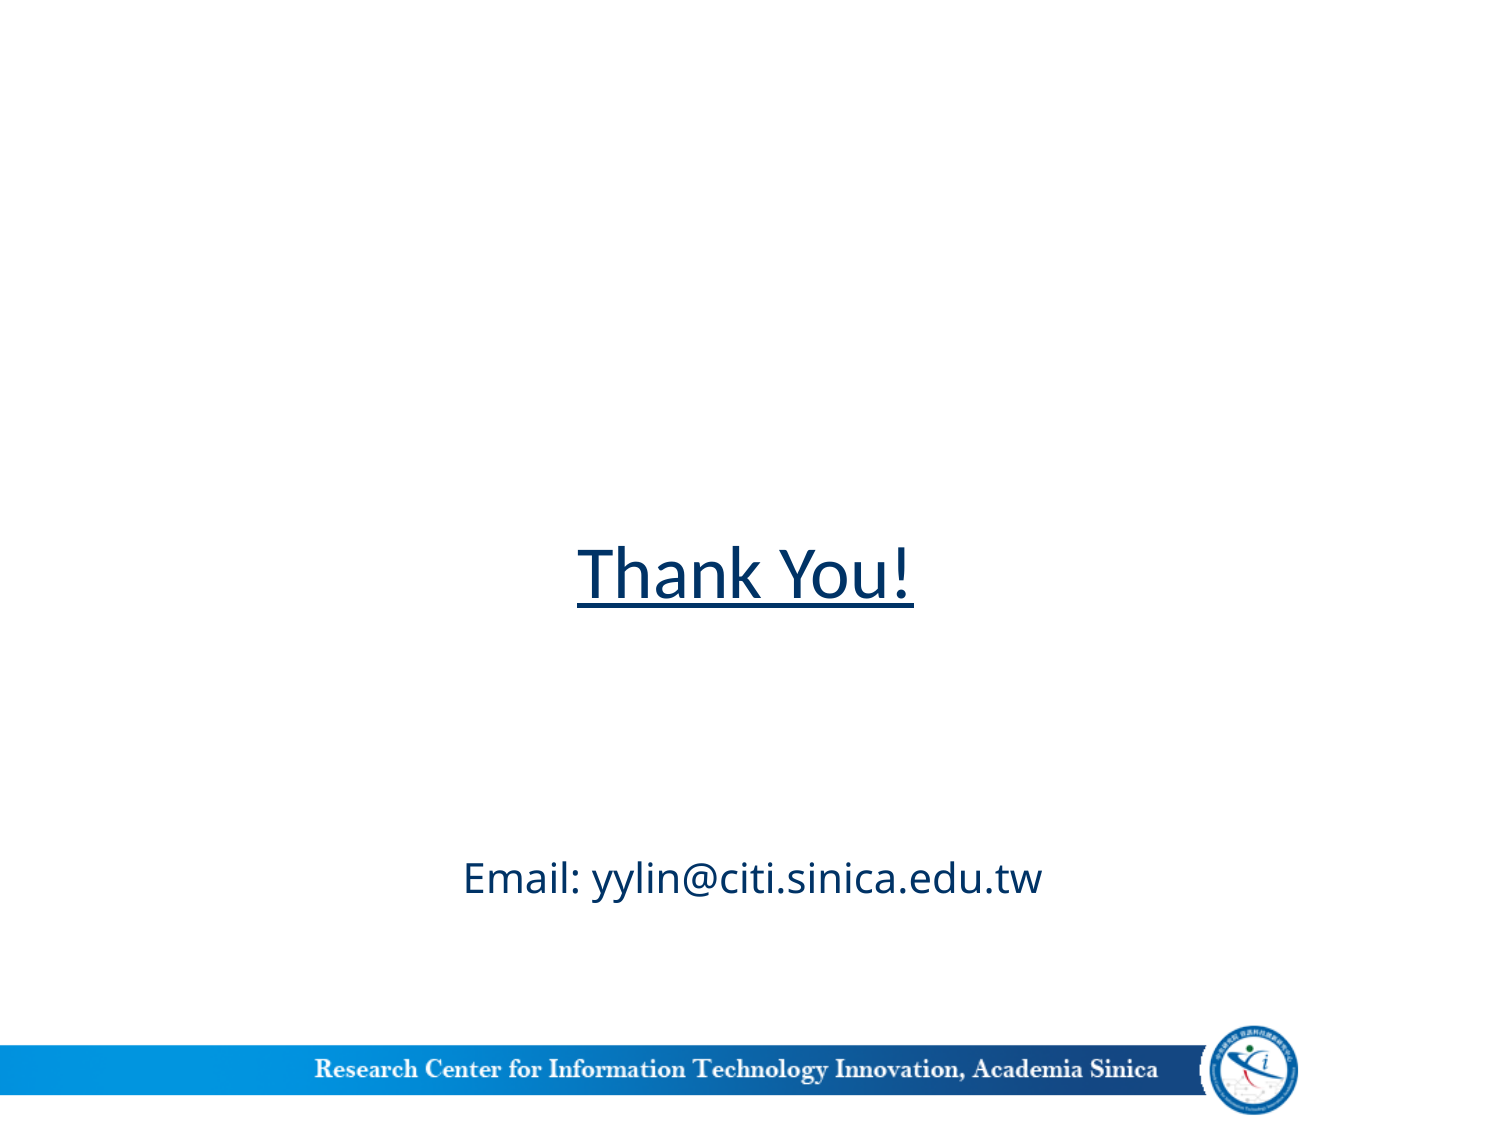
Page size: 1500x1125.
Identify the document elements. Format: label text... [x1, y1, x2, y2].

text_box Email: yylin@citi.sinica.edu.tw [76, 797, 1430, 957]
picture [0, 1020, 1329, 1125]
text_box Thank You! [562, 516, 930, 621]
